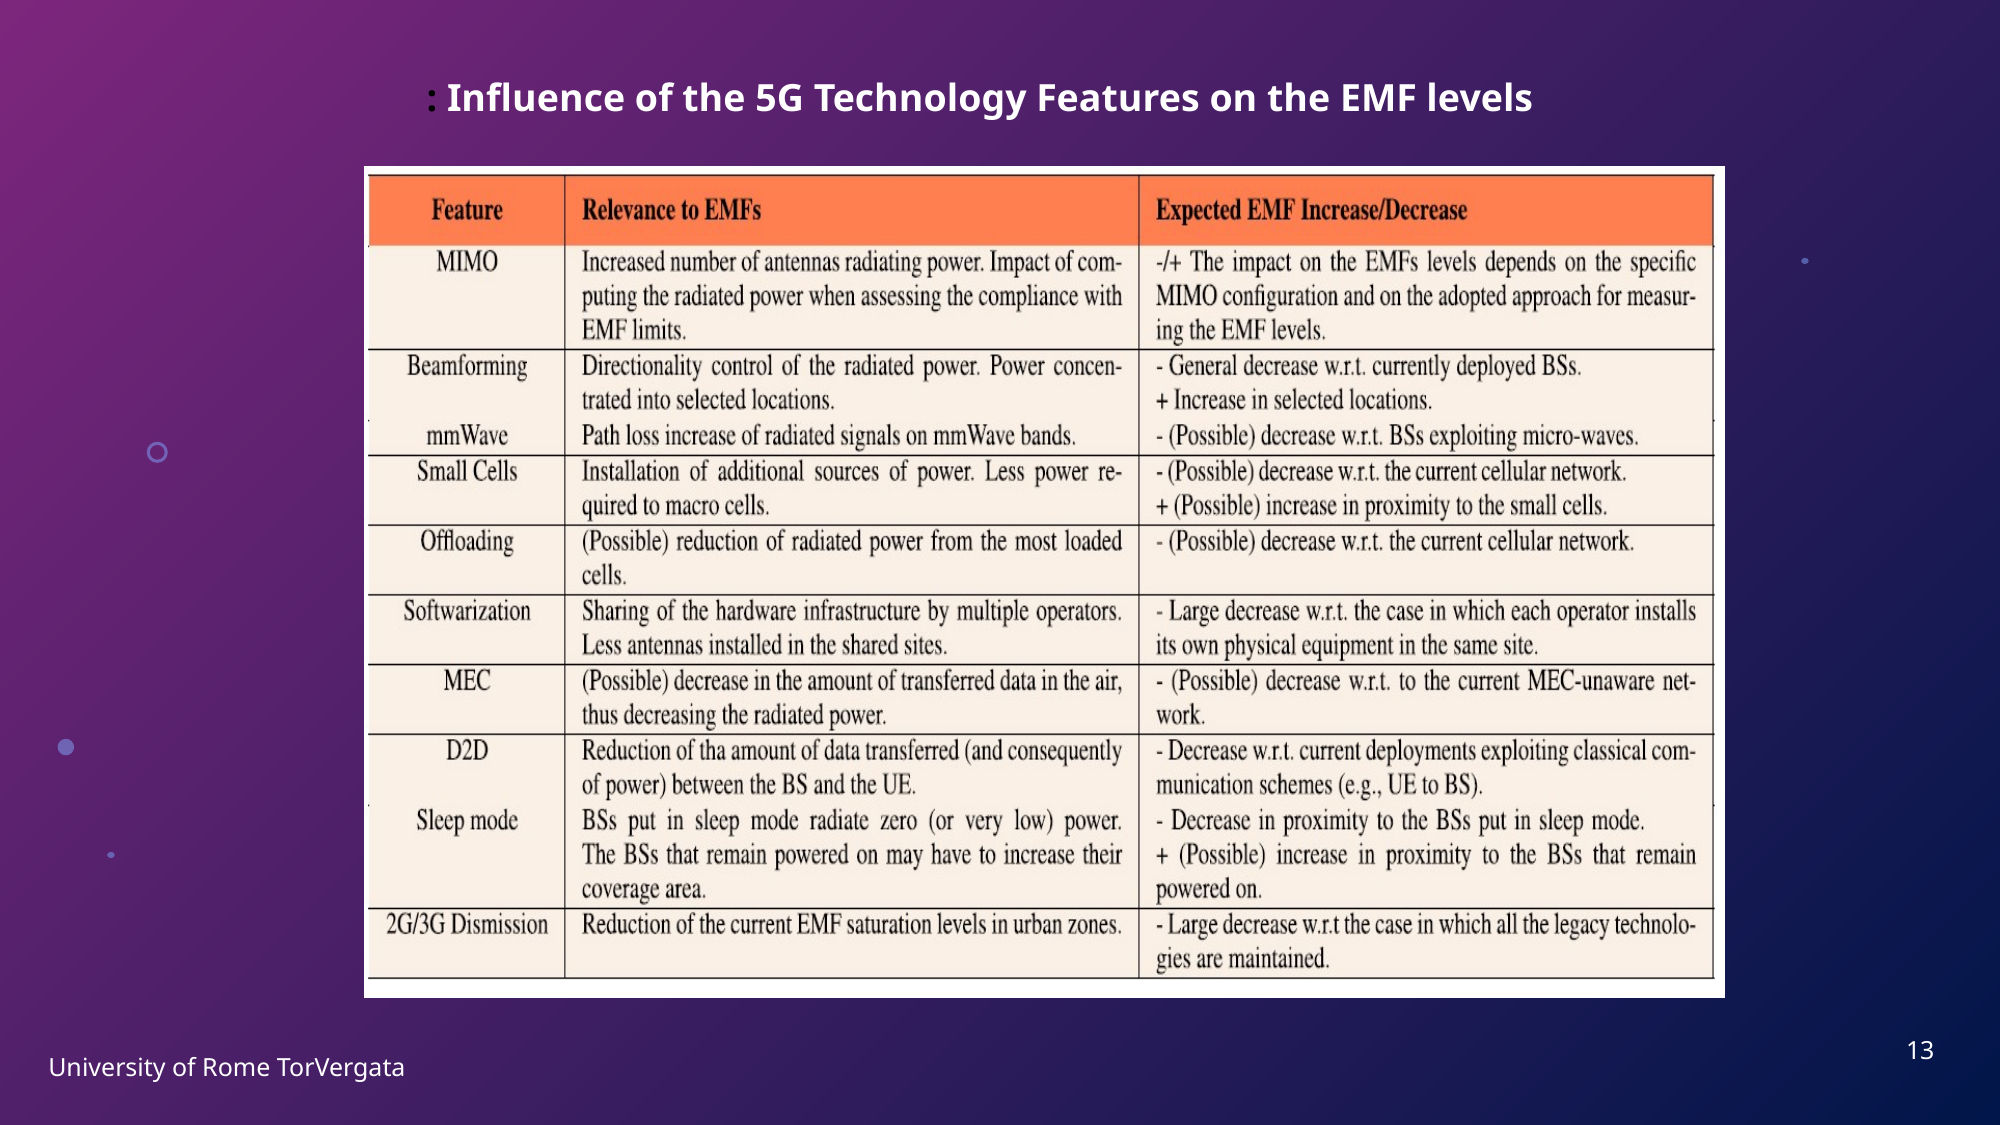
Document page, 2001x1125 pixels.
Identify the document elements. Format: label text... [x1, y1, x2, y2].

text_box : Influence of the 5G Technology Features on the EMF levels [411, 66, 1589, 127]
slide_number 13 [1499, 1021, 1950, 1082]
picture [364, 166, 1725, 998]
text_box University of Rome TorVergata [33, 1051, 709, 1112]
